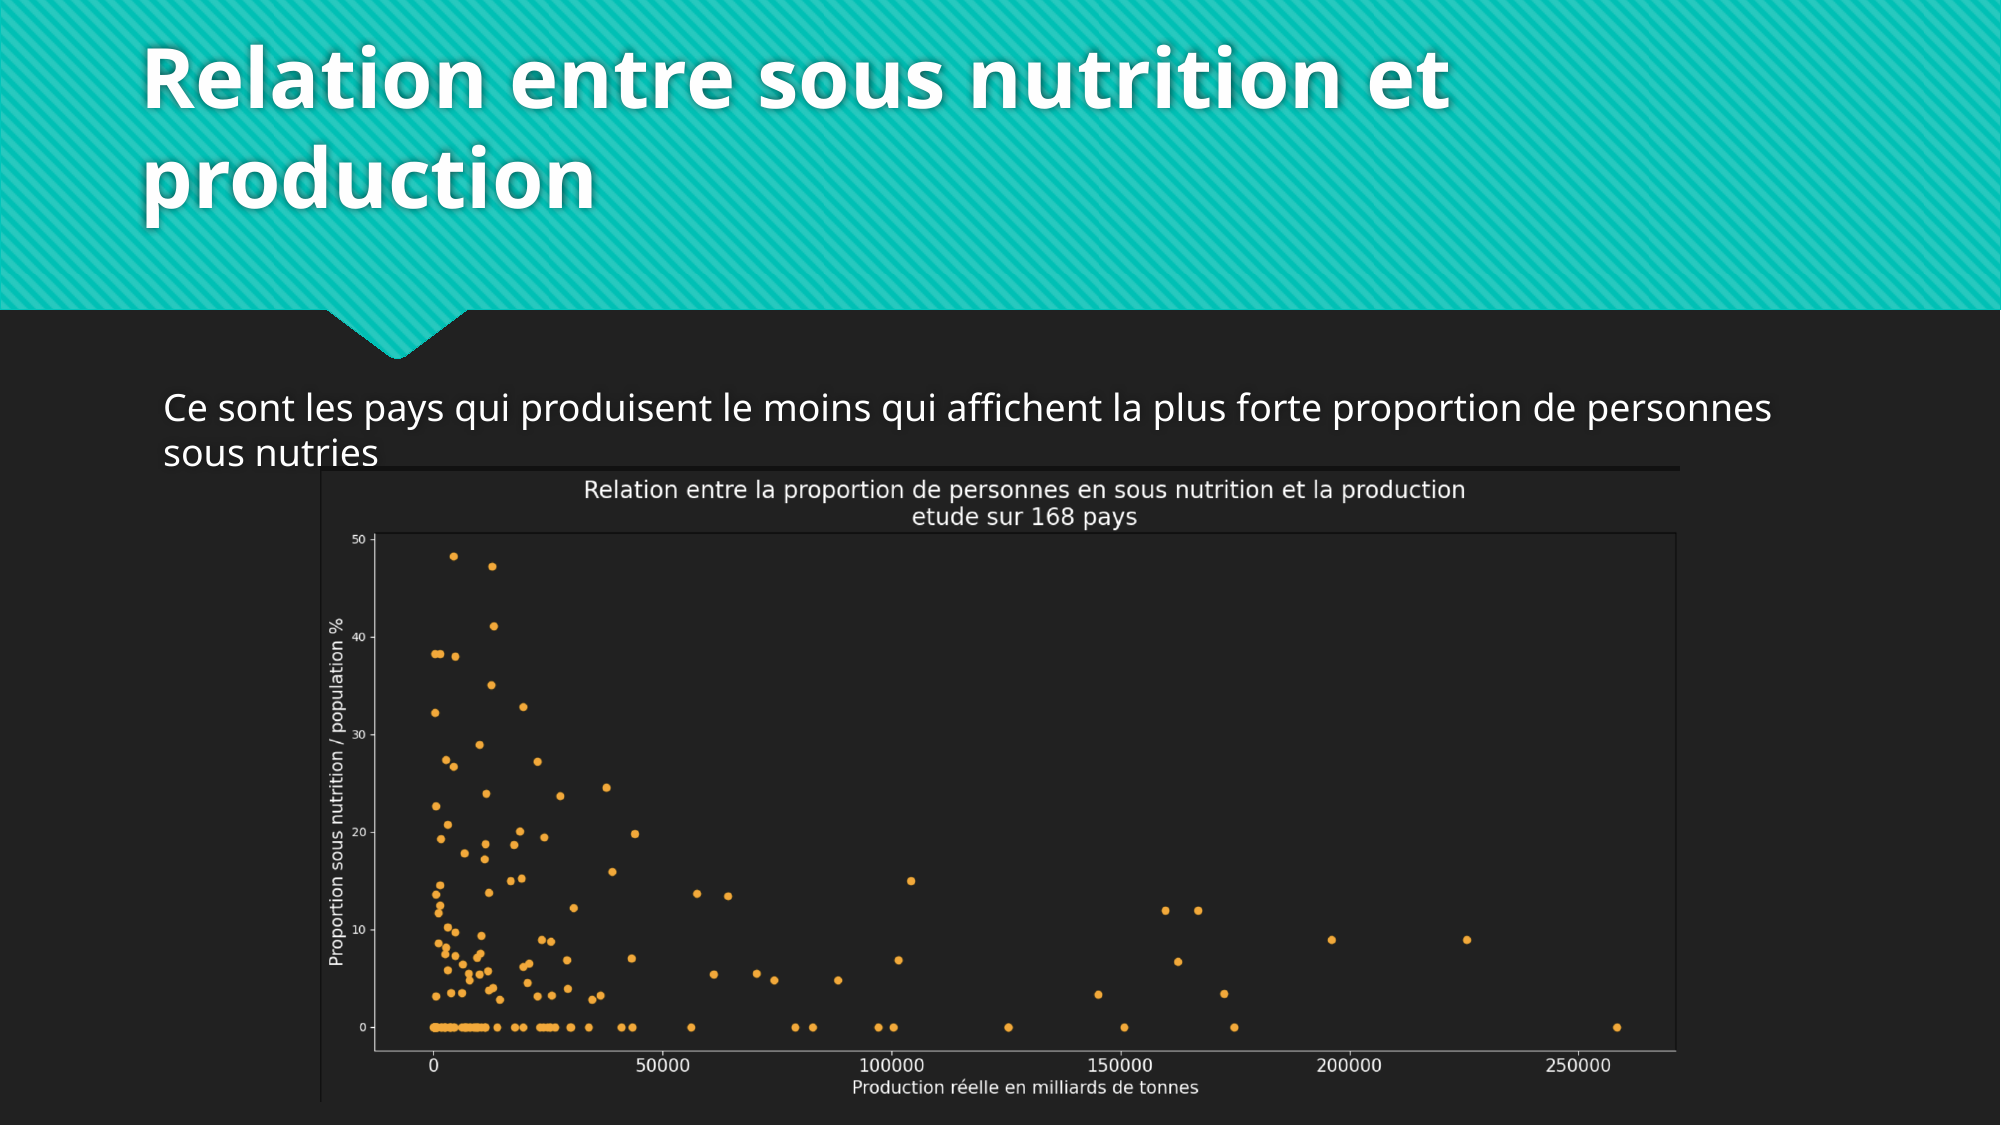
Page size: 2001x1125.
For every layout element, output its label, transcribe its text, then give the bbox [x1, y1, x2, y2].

picture [319, 466, 1681, 1102]
title Relation entre sous nutrition et production [132, 72, 1868, 234]
picture [1, 0, 2000, 358]
list Ce sont les pays qui produisent le moins qui affichent la plus forte proportion de personnes sous nutries [155, 375, 1845, 451]
